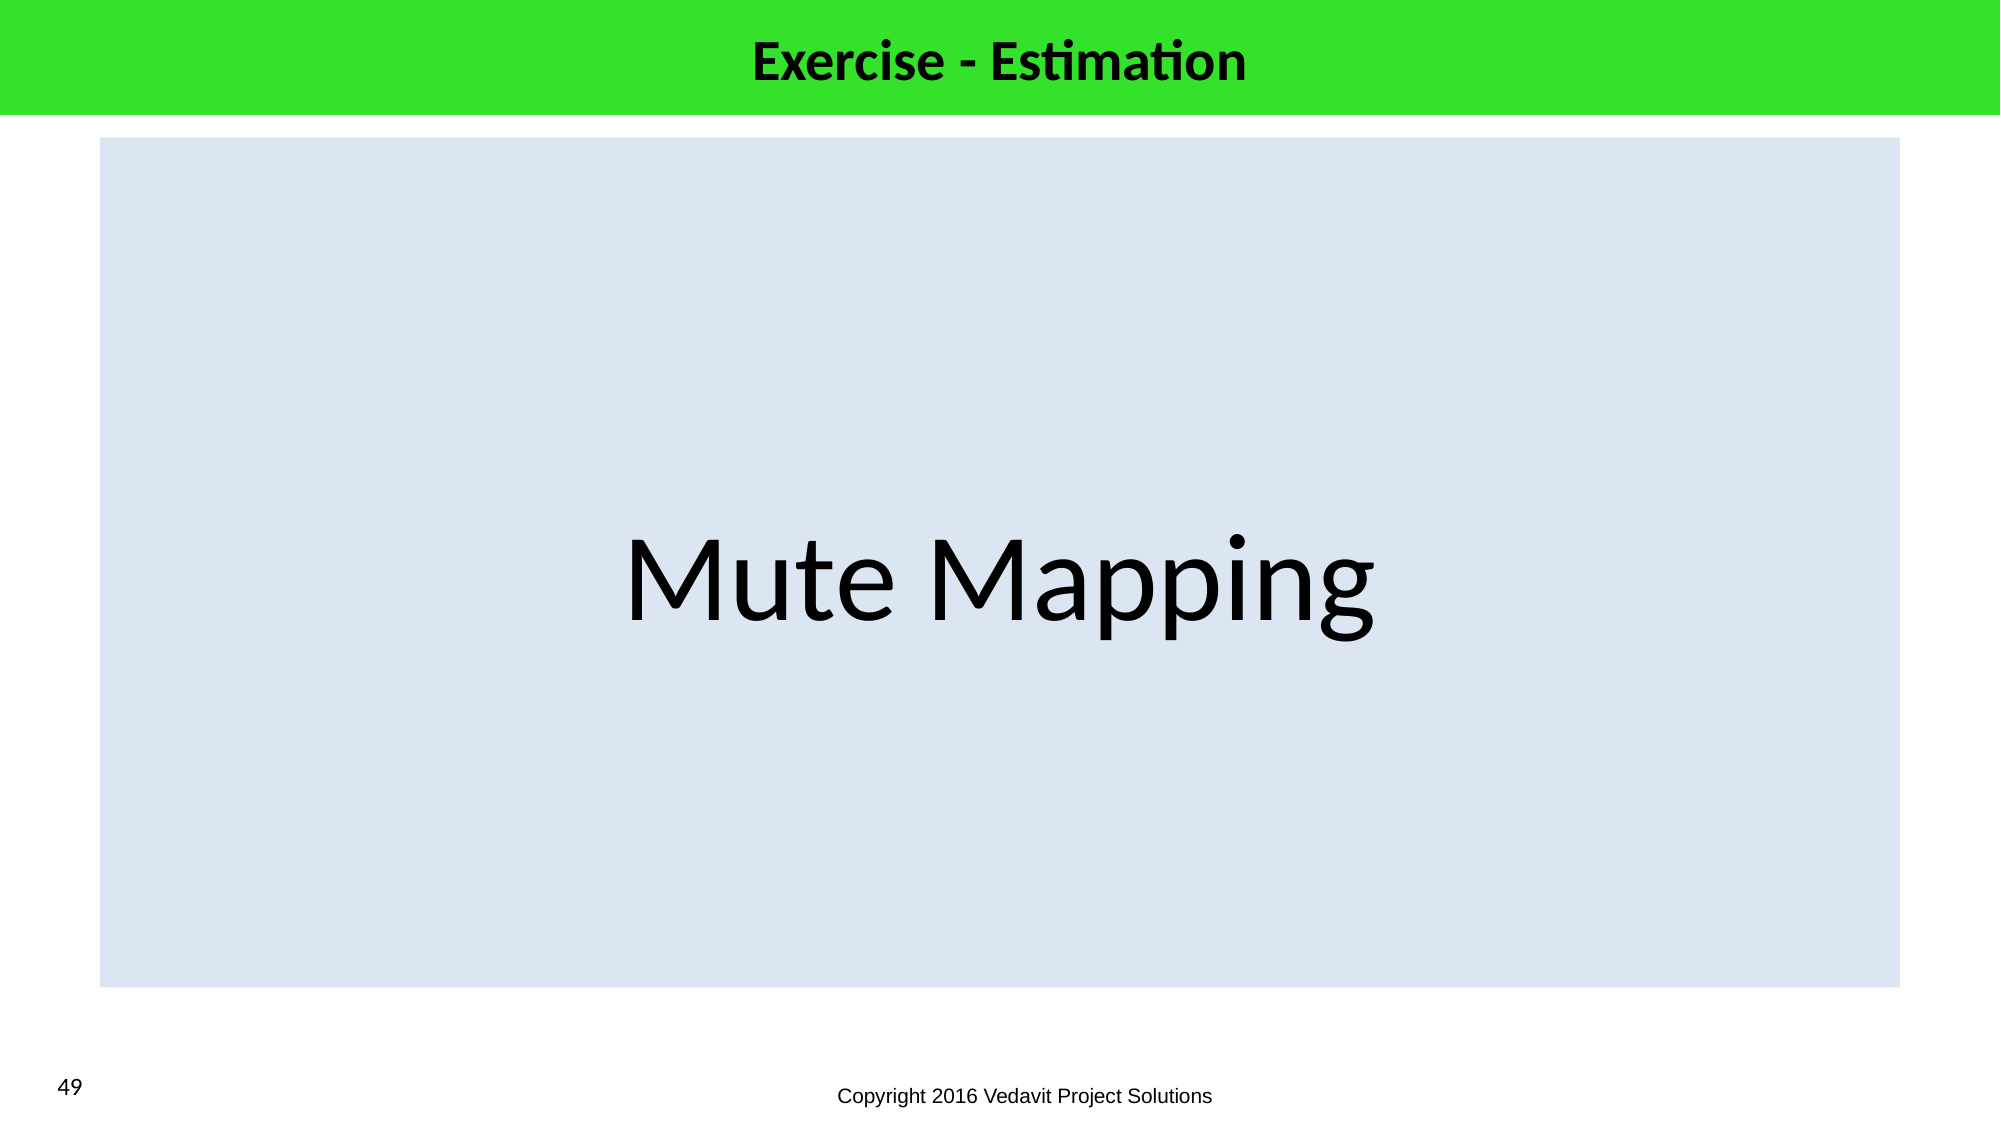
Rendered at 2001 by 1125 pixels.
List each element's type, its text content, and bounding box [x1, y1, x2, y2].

list Mute Mapping [99, 137, 1900, 988]
title Exercise - Estimation [0, 0, 2000, 115]
slide_number 49 [3, 1055, 137, 1116]
